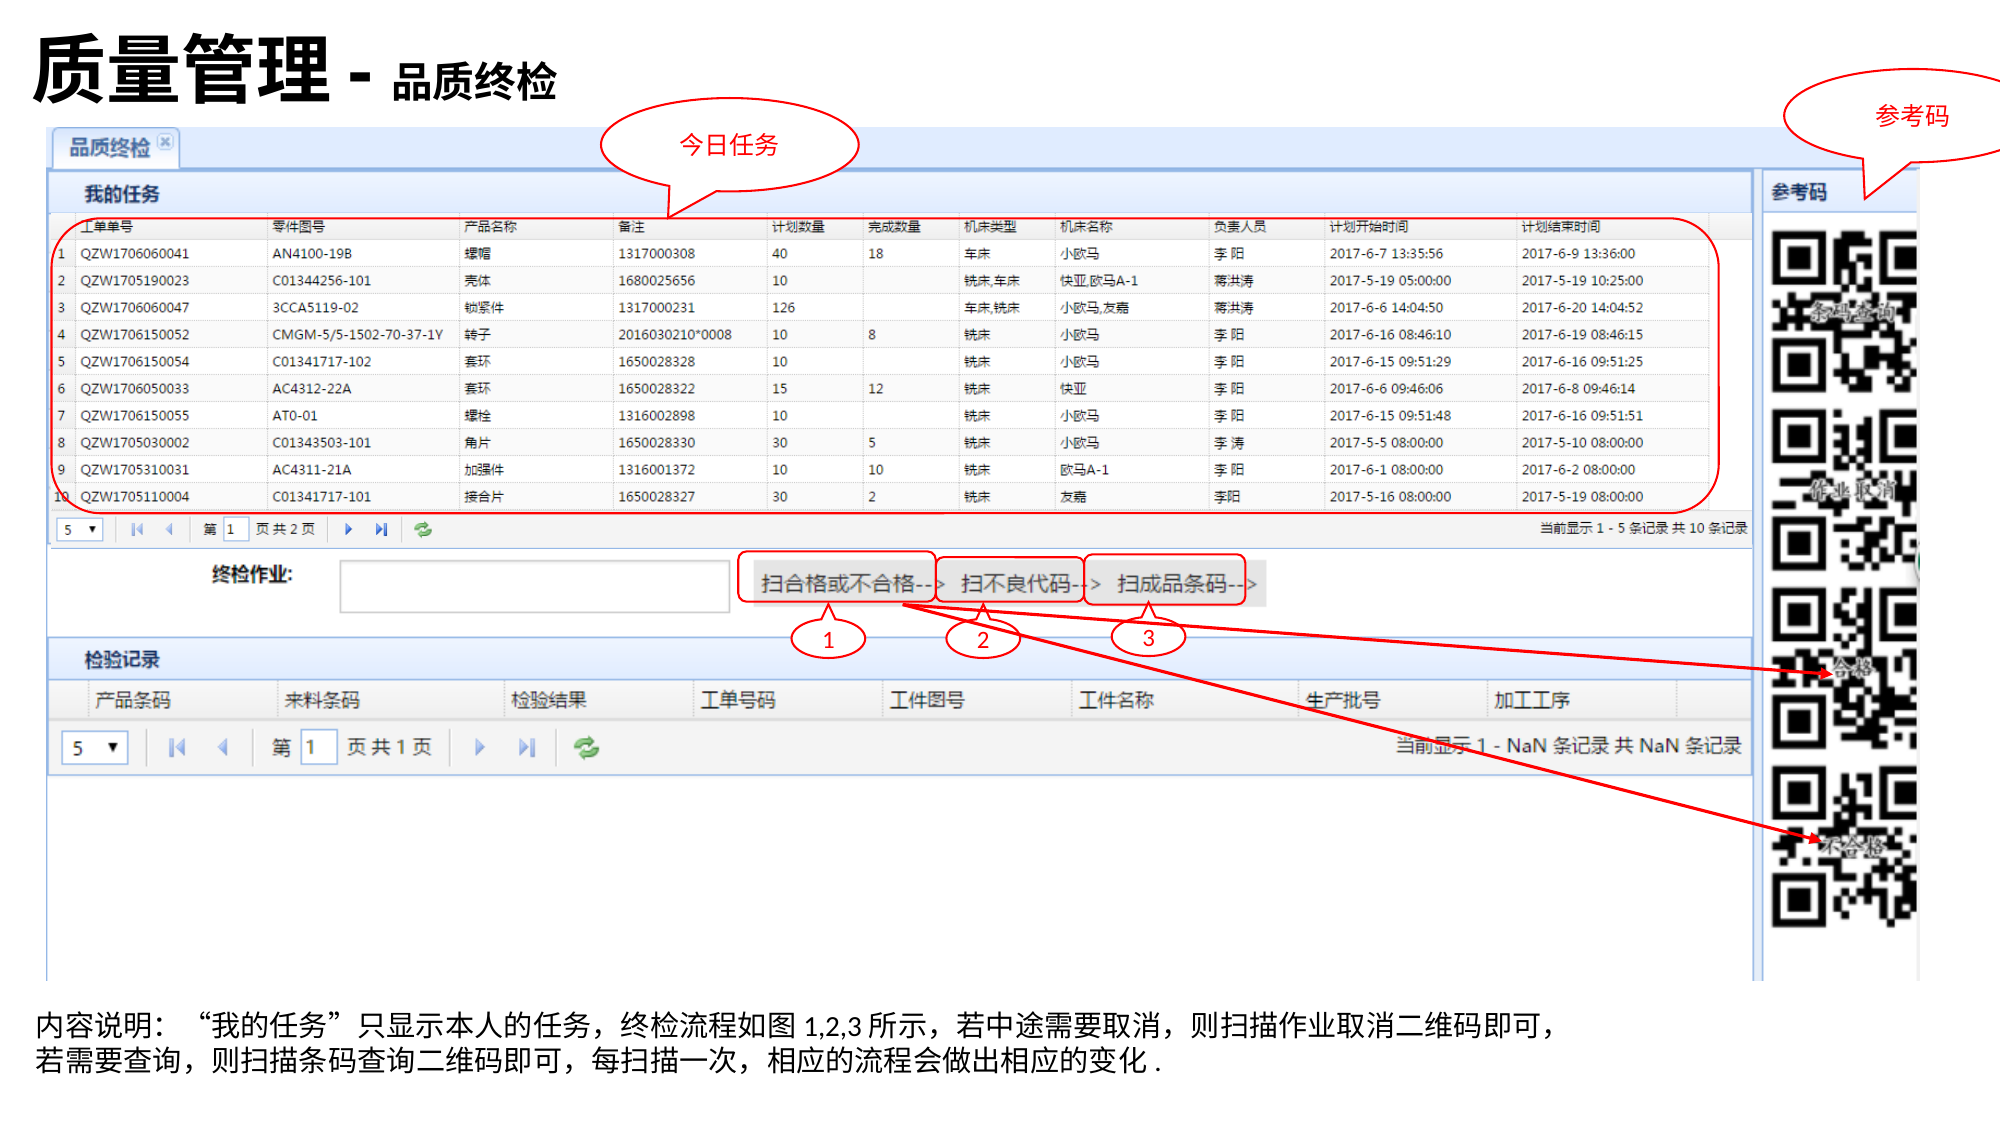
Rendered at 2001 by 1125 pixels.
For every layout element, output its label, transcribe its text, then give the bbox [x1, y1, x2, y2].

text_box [1822, 604, 1834, 675]
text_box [902, 604, 1822, 842]
text_box 参考码 [1783, 67, 2000, 164]
text_box 质量管理-品质终检 [16, 15, 573, 121]
text_box 今日任务 [609, 96, 851, 127]
picture [46, 127, 1920, 981]
text_box 内容说明：“我的任务”只显示本人的任务，终检流程如图1,2,3所示，若中途需要取消，则扫描作业取消二维码即可， 若需要查询，则扫描条码查询二维码即可，每扫描一次，相应的流程会做出相应的变化. [21, 999, 1586, 1120]
